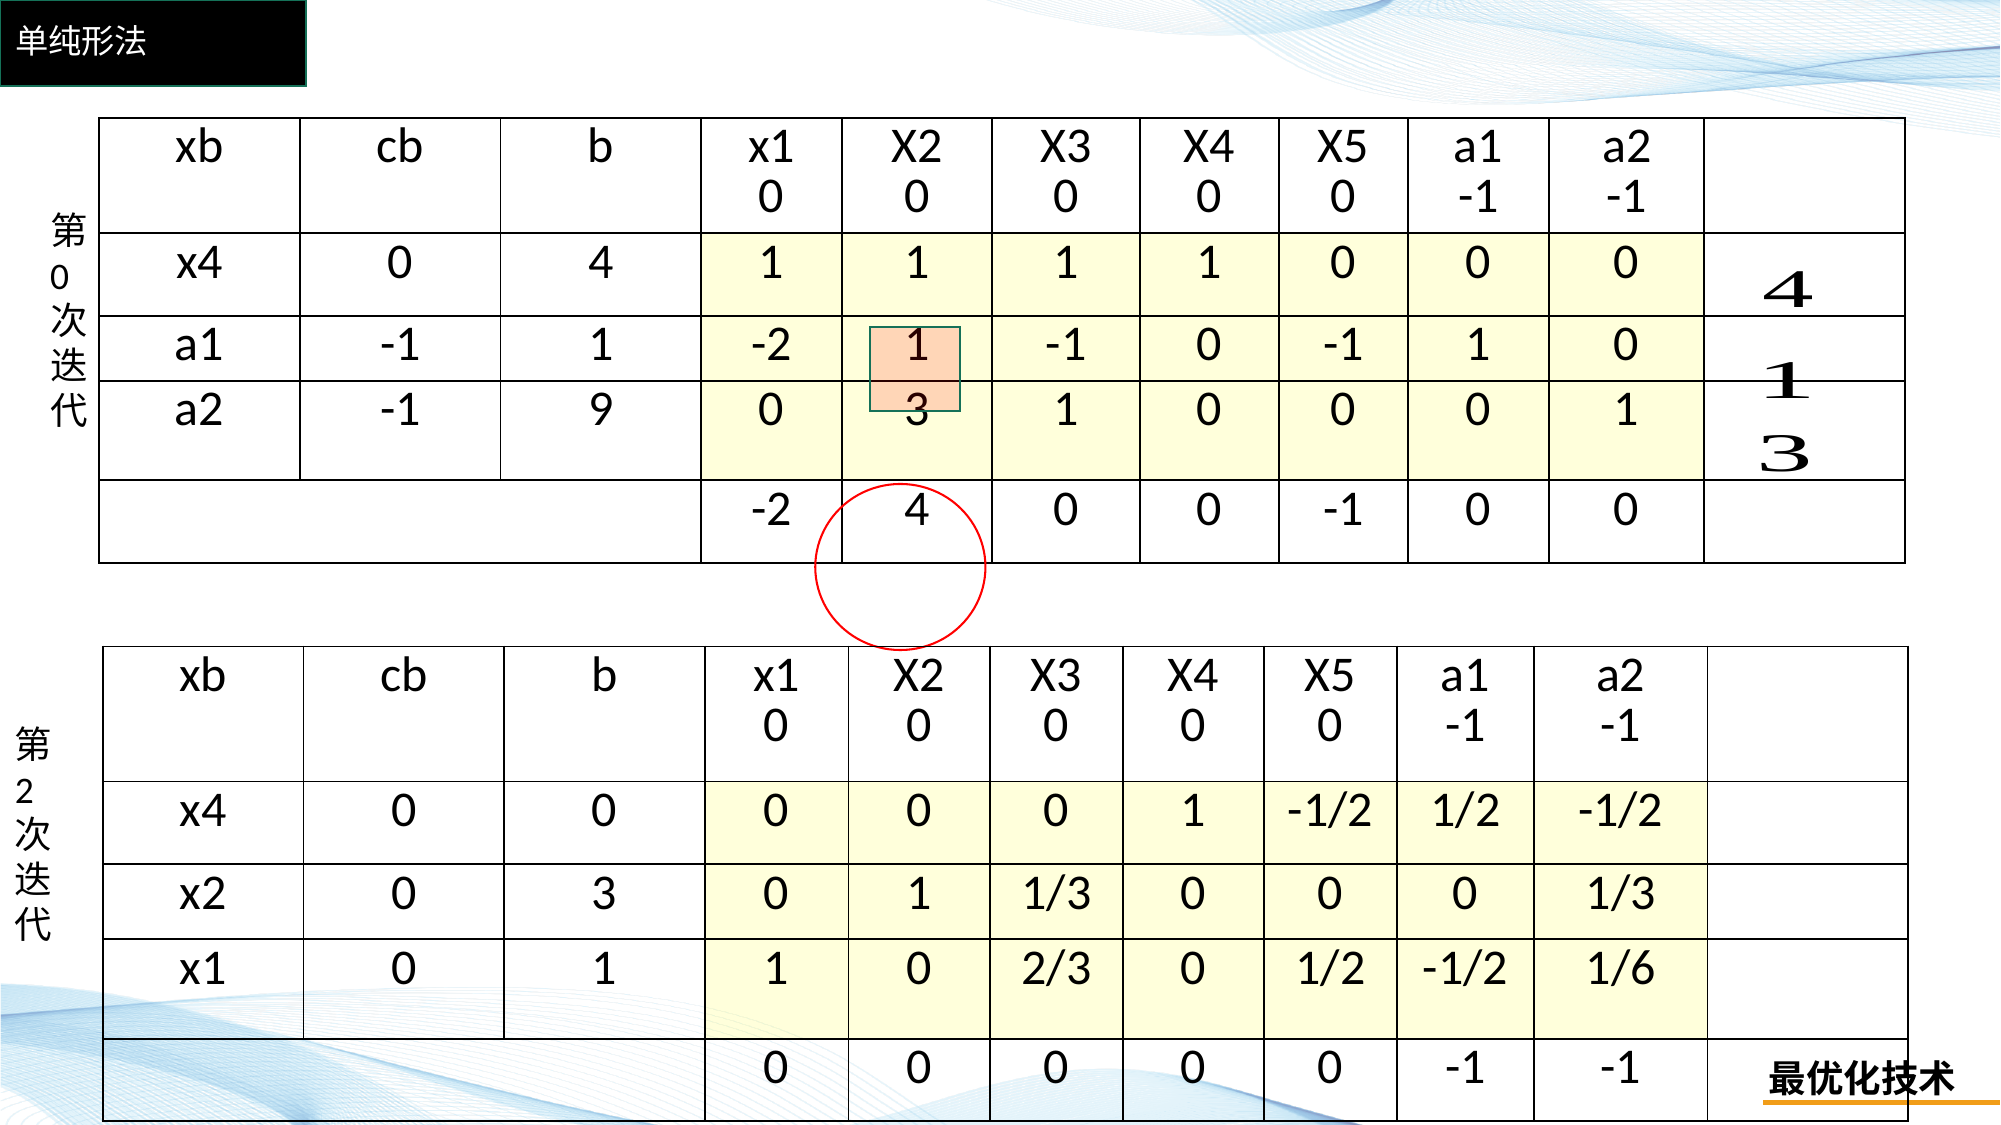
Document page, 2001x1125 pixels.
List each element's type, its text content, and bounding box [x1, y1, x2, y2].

picture [1550, 119, 1703, 148]
picture [1141, 119, 1278, 148]
picture [885, 119, 991, 148]
text_box [869, 326, 961, 412]
text_box 第0次迭代 [35, 199, 103, 439]
picture [1216, 136, 1225, 148]
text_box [0, 646, 1909, 1122]
picture [1705, 119, 1904, 148]
picture [1280, 119, 1407, 148]
title 单纯形法 [0, 0, 1725, 86]
text_box [814, 482, 987, 646]
picture [885, 1, 1999, 148]
picture [1409, 119, 1548, 148]
picture [993, 119, 1139, 148]
